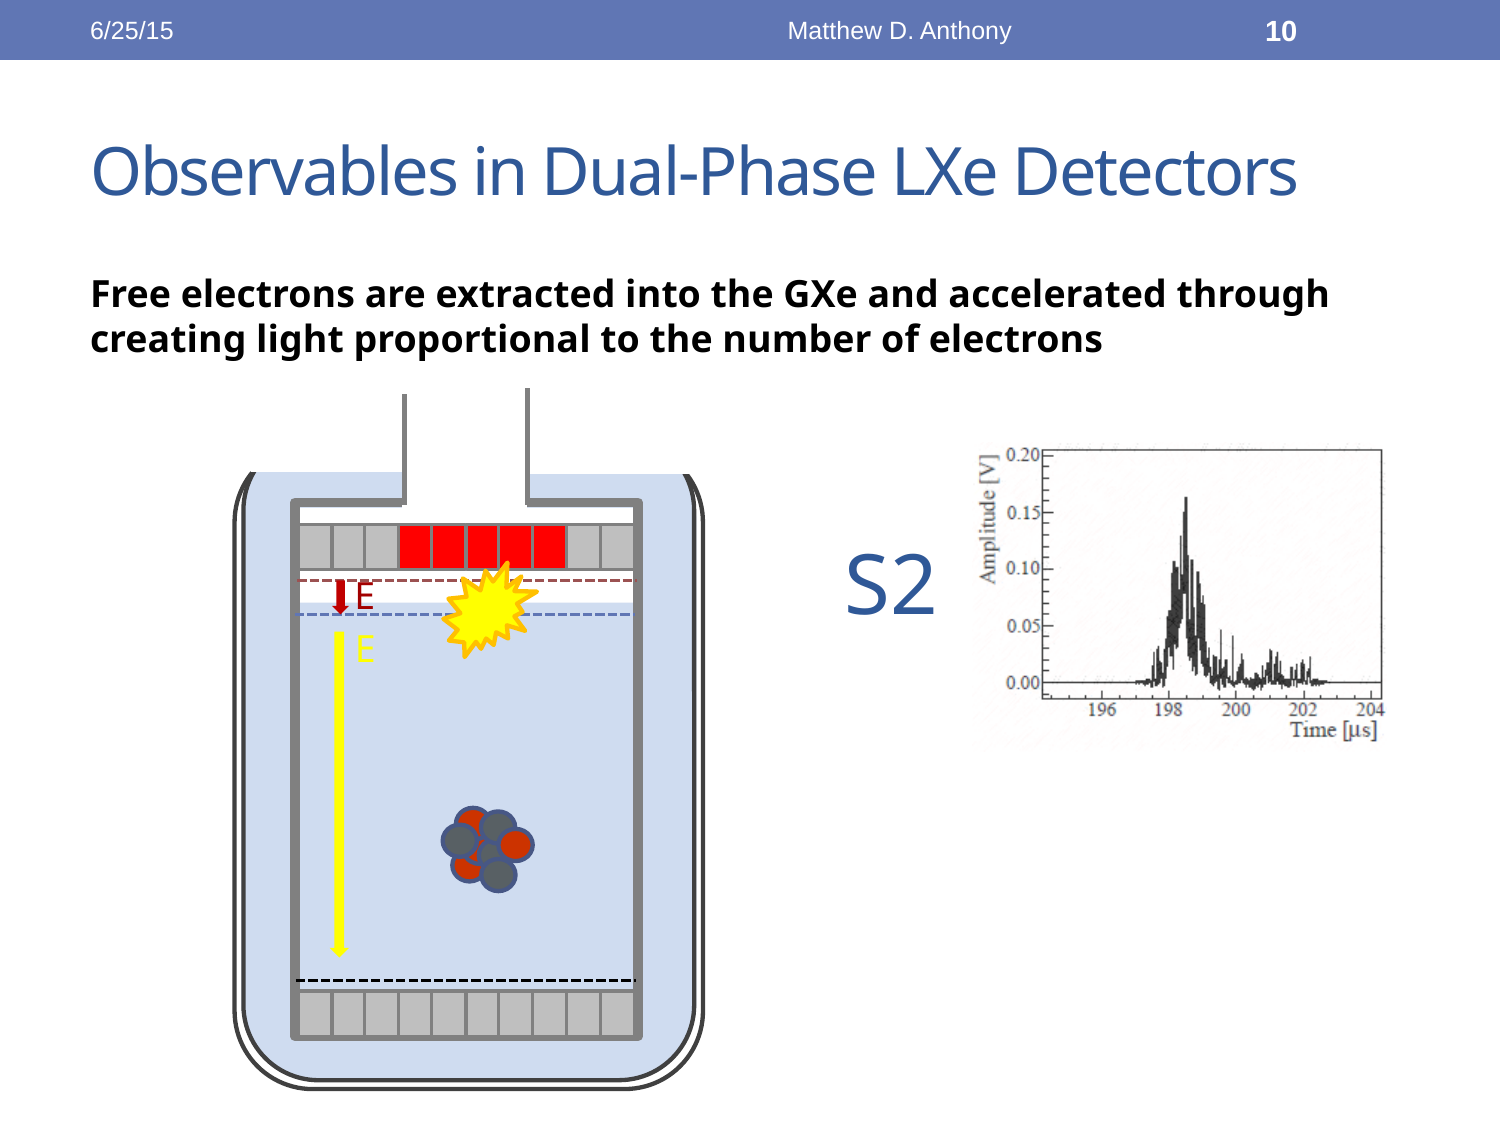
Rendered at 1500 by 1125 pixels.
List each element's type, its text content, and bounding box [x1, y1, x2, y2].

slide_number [75, 3, 550, 57]
title Observables in Dual-Phase LXe Detectors [75, 87, 1425, 250]
picture [971, 442, 1387, 752]
list Free electrons are extracted into the GXe and accelerated through creating light proportional to the number of electrons [75, 262, 1425, 392]
slide_number 10 [1250, 3, 1425, 57]
text_box S2 [810, 524, 969, 639]
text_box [234, 348, 704, 1090]
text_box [442, 807, 533, 892]
footer Matthew D. Anthony [562, 3, 1238, 57]
